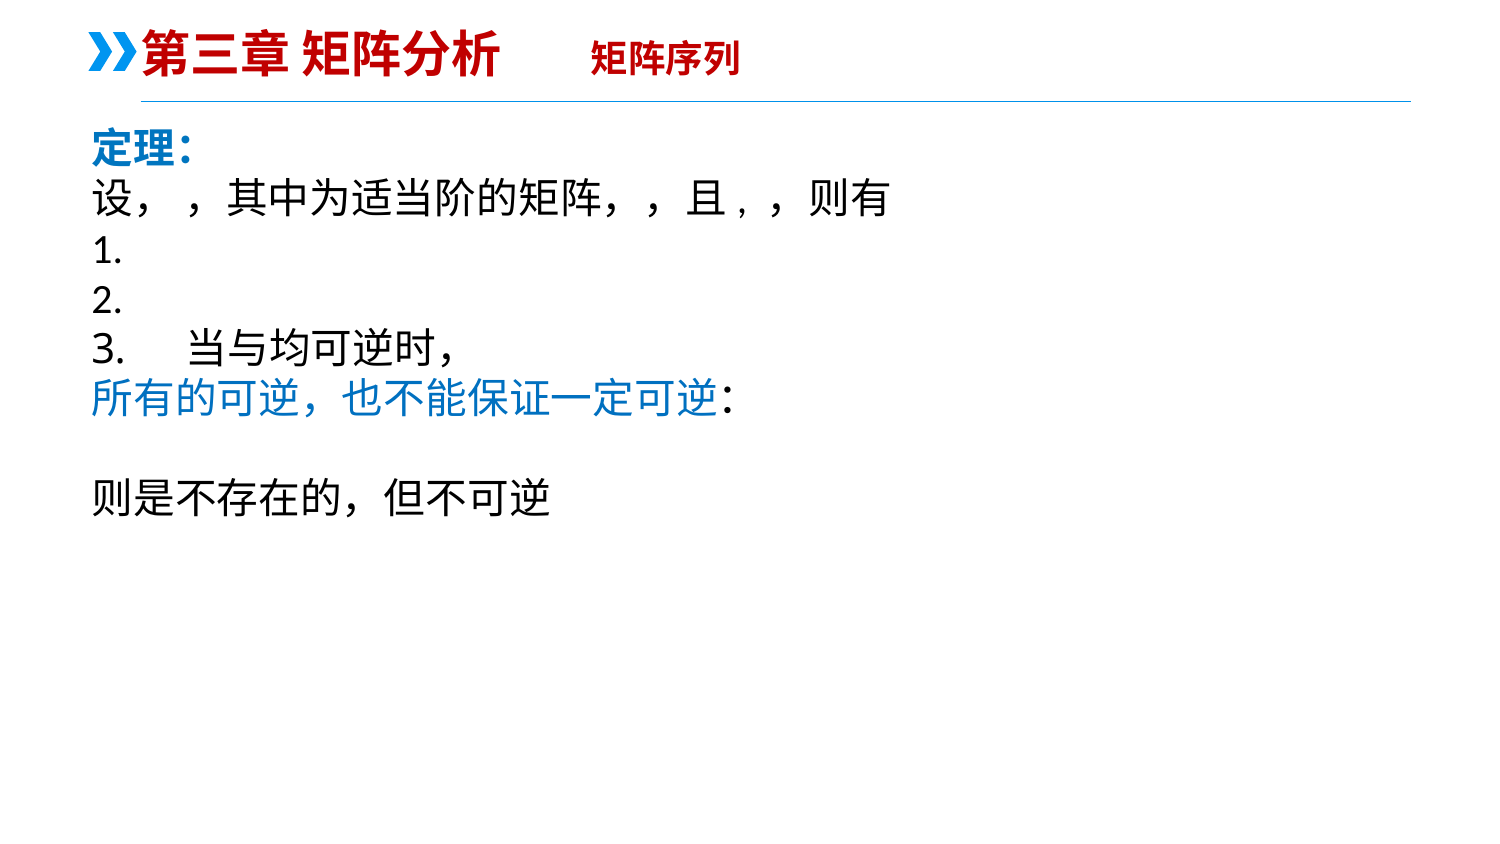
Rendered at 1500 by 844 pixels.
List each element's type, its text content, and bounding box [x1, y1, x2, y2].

text_box [86, 30, 114, 73]
text_box [111, 30, 139, 73]
text_box 第三章 矩阵分析 矩阵序列 [140, 20, 1341, 84]
